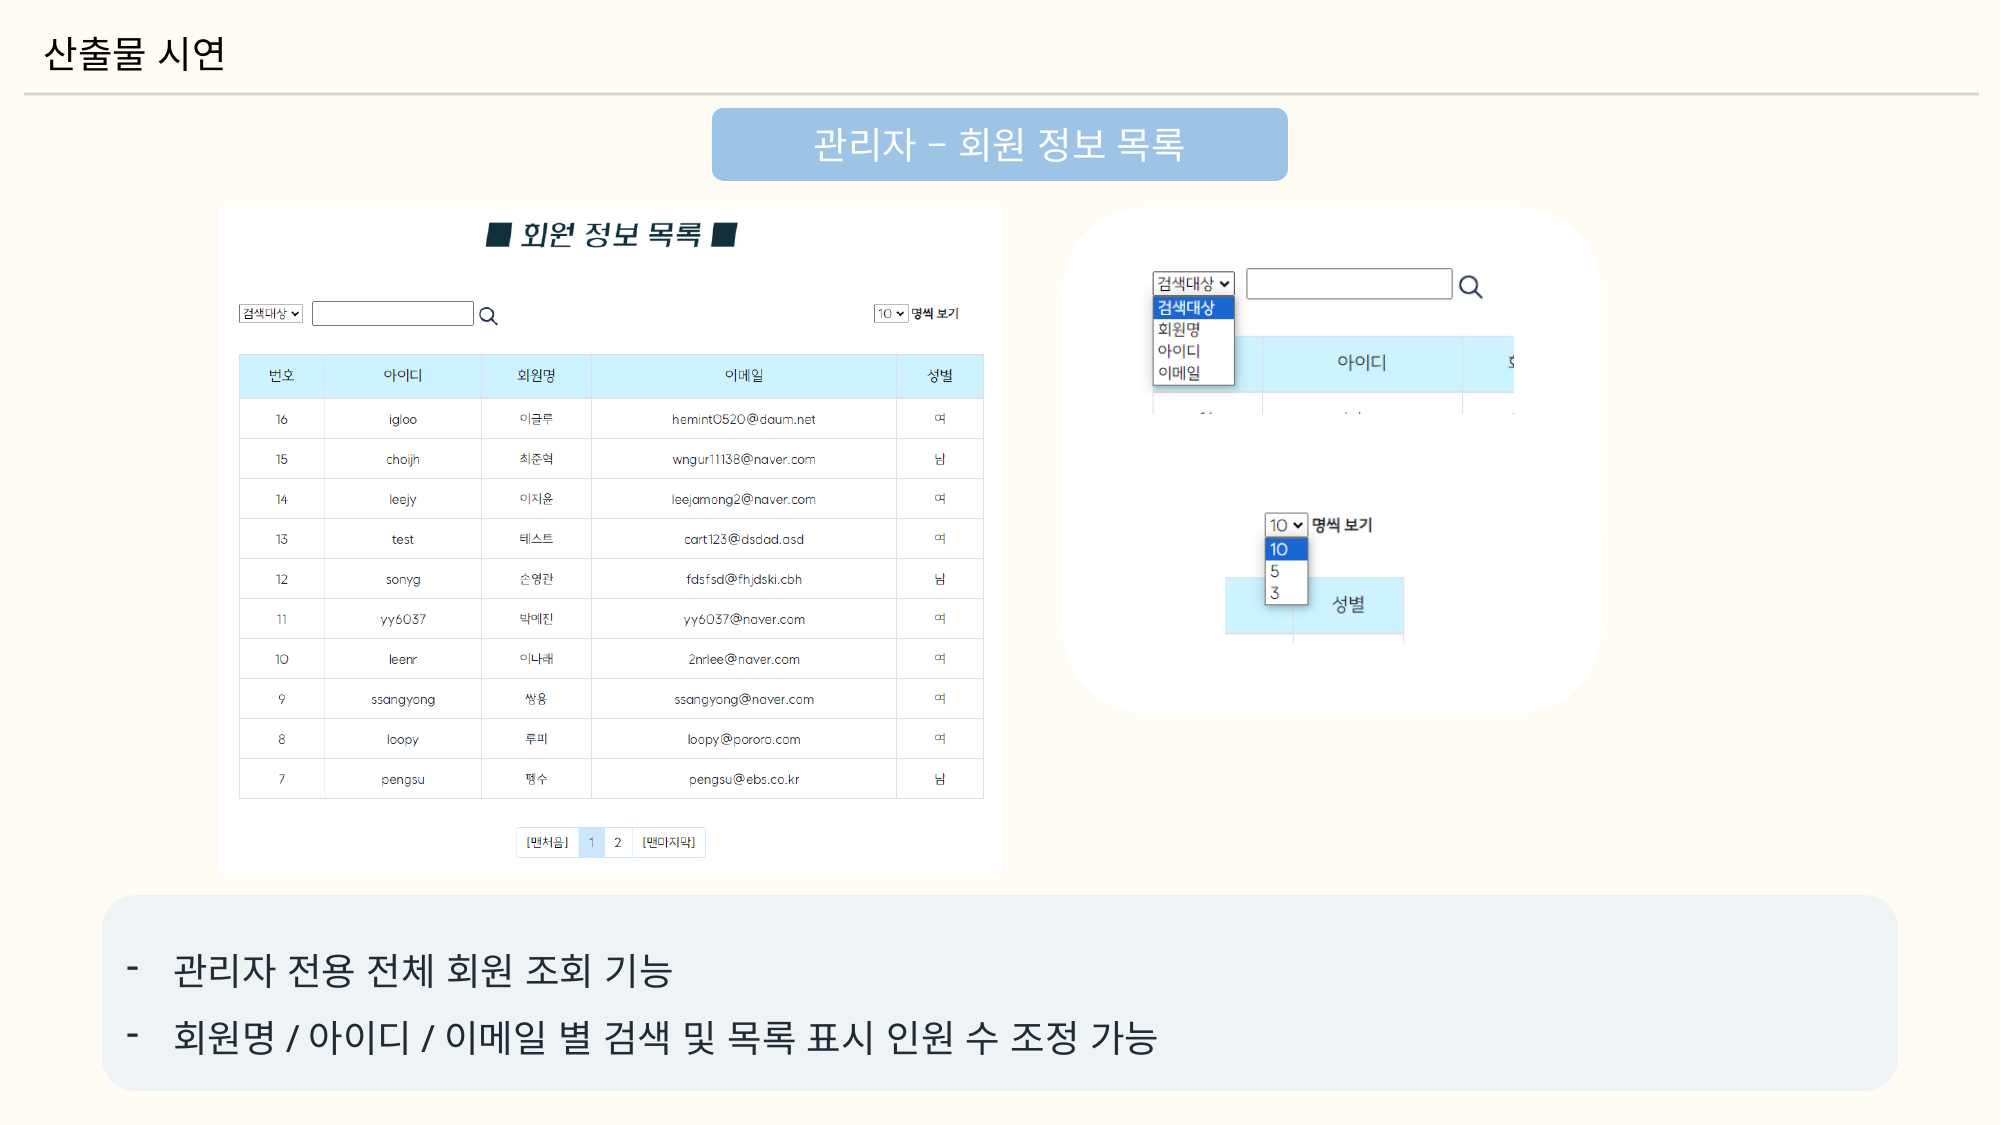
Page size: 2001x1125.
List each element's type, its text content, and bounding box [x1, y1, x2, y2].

text_box 산출물 시연 [29, 23, 242, 84]
text_box 관리자 – 회원 정보 목록 [710, 106, 1289, 182]
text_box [24, 88, 1979, 100]
picture [1124, 247, 1514, 414]
picture [218, 207, 1002, 874]
picture [1225, 484, 1414, 643]
text_box 관리자 전용 전체 회원 조회 기능 회원명/아이디/이메일 별 검색 및 목록 표시 인원 수 조정 가능 [101, 894, 1899, 1092]
text_box [1061, 206, 1603, 715]
